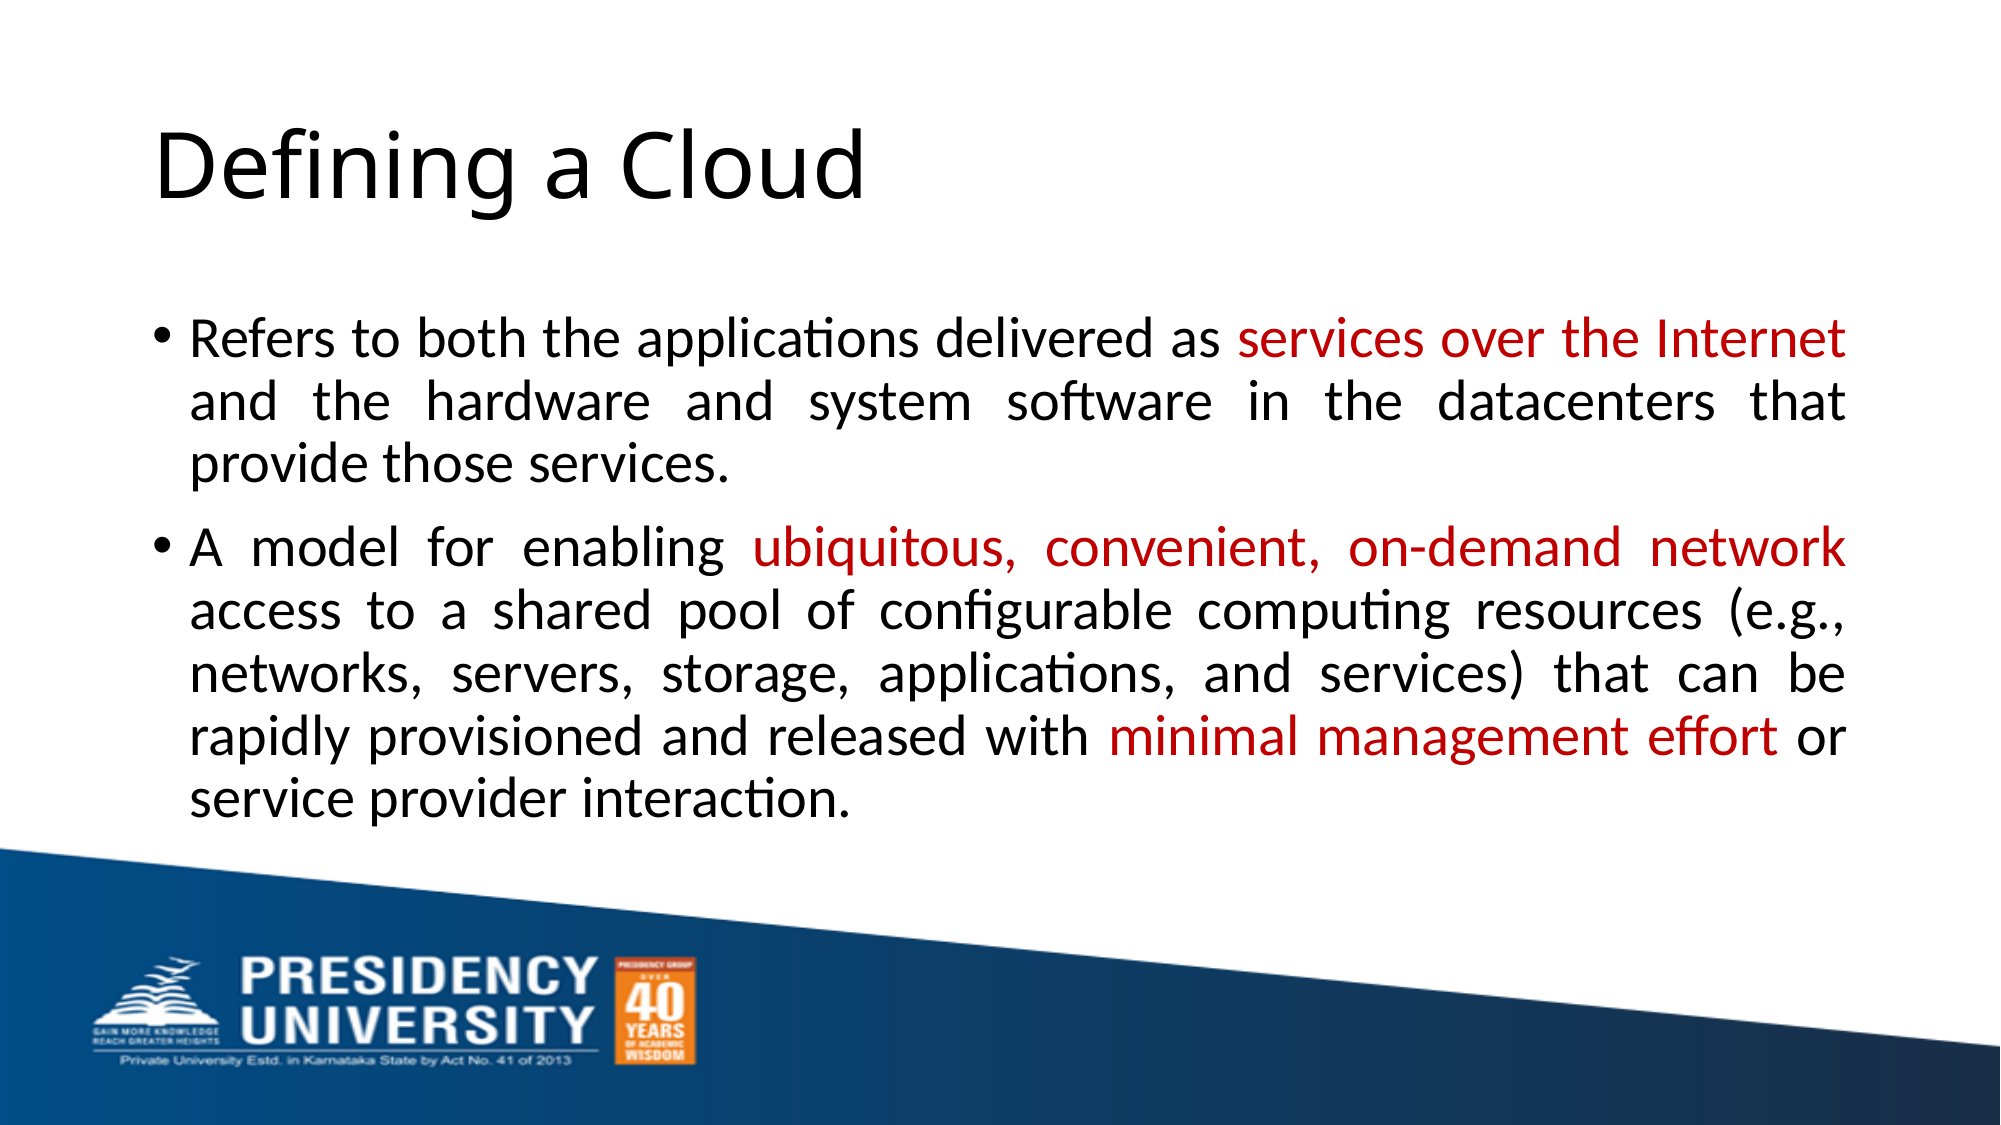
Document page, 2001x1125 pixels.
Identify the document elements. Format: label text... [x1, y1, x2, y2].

picture [0, 845, 2000, 1125]
list Refers to both the applications delivered as services over the Internet and the hardware and system software in the datacenters that provide those services. A model for enabling ubiquitous, convenient, on-demand network access to a shared pool of configurable computing resources (e.g., networks, servers, storage, applications, and services) that can be rapidly provisioned and released with minimal management effort or service provider interaction. [137, 299, 1863, 1014]
title Defining a Cloud [137, 59, 1863, 278]
